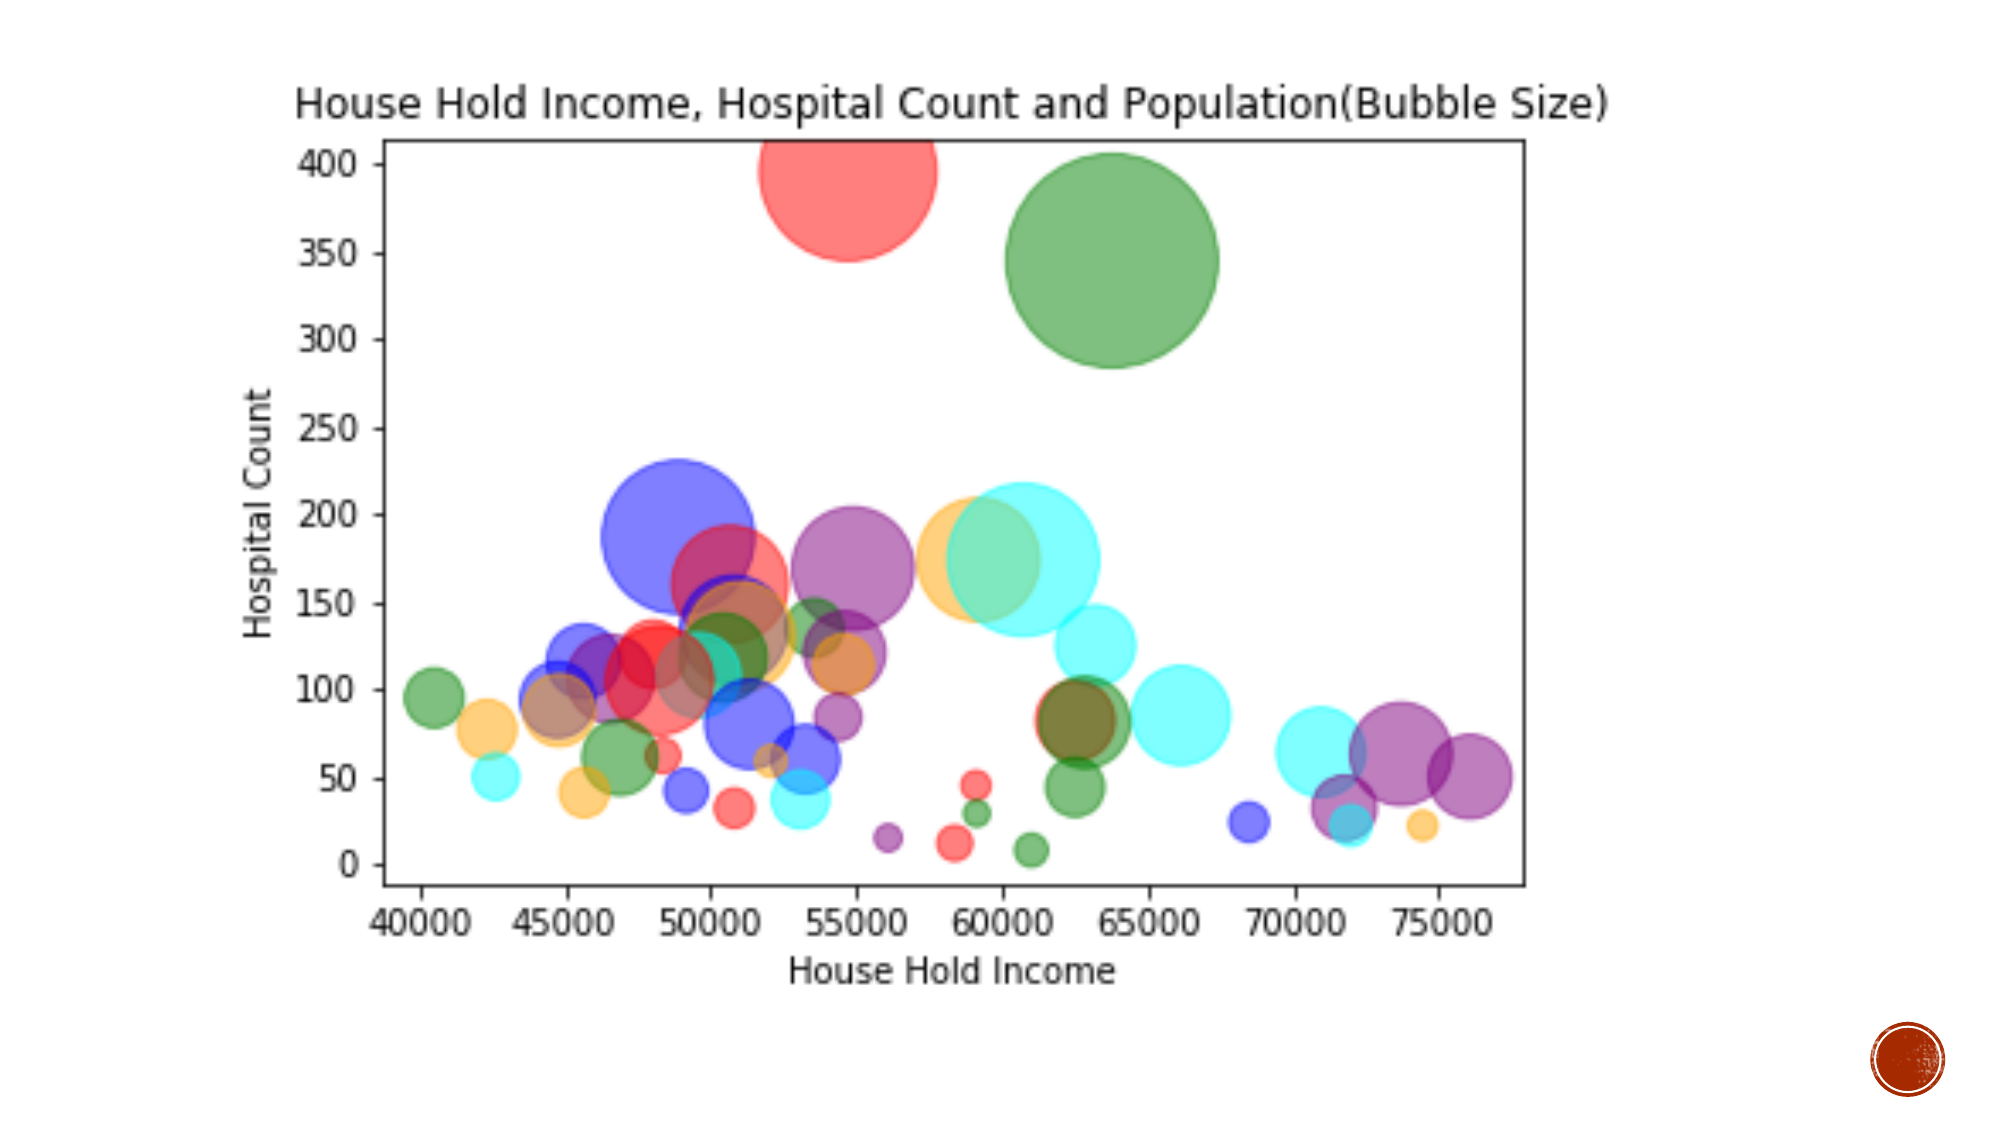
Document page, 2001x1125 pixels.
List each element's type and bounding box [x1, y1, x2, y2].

picture [200, 20, 1670, 1009]
